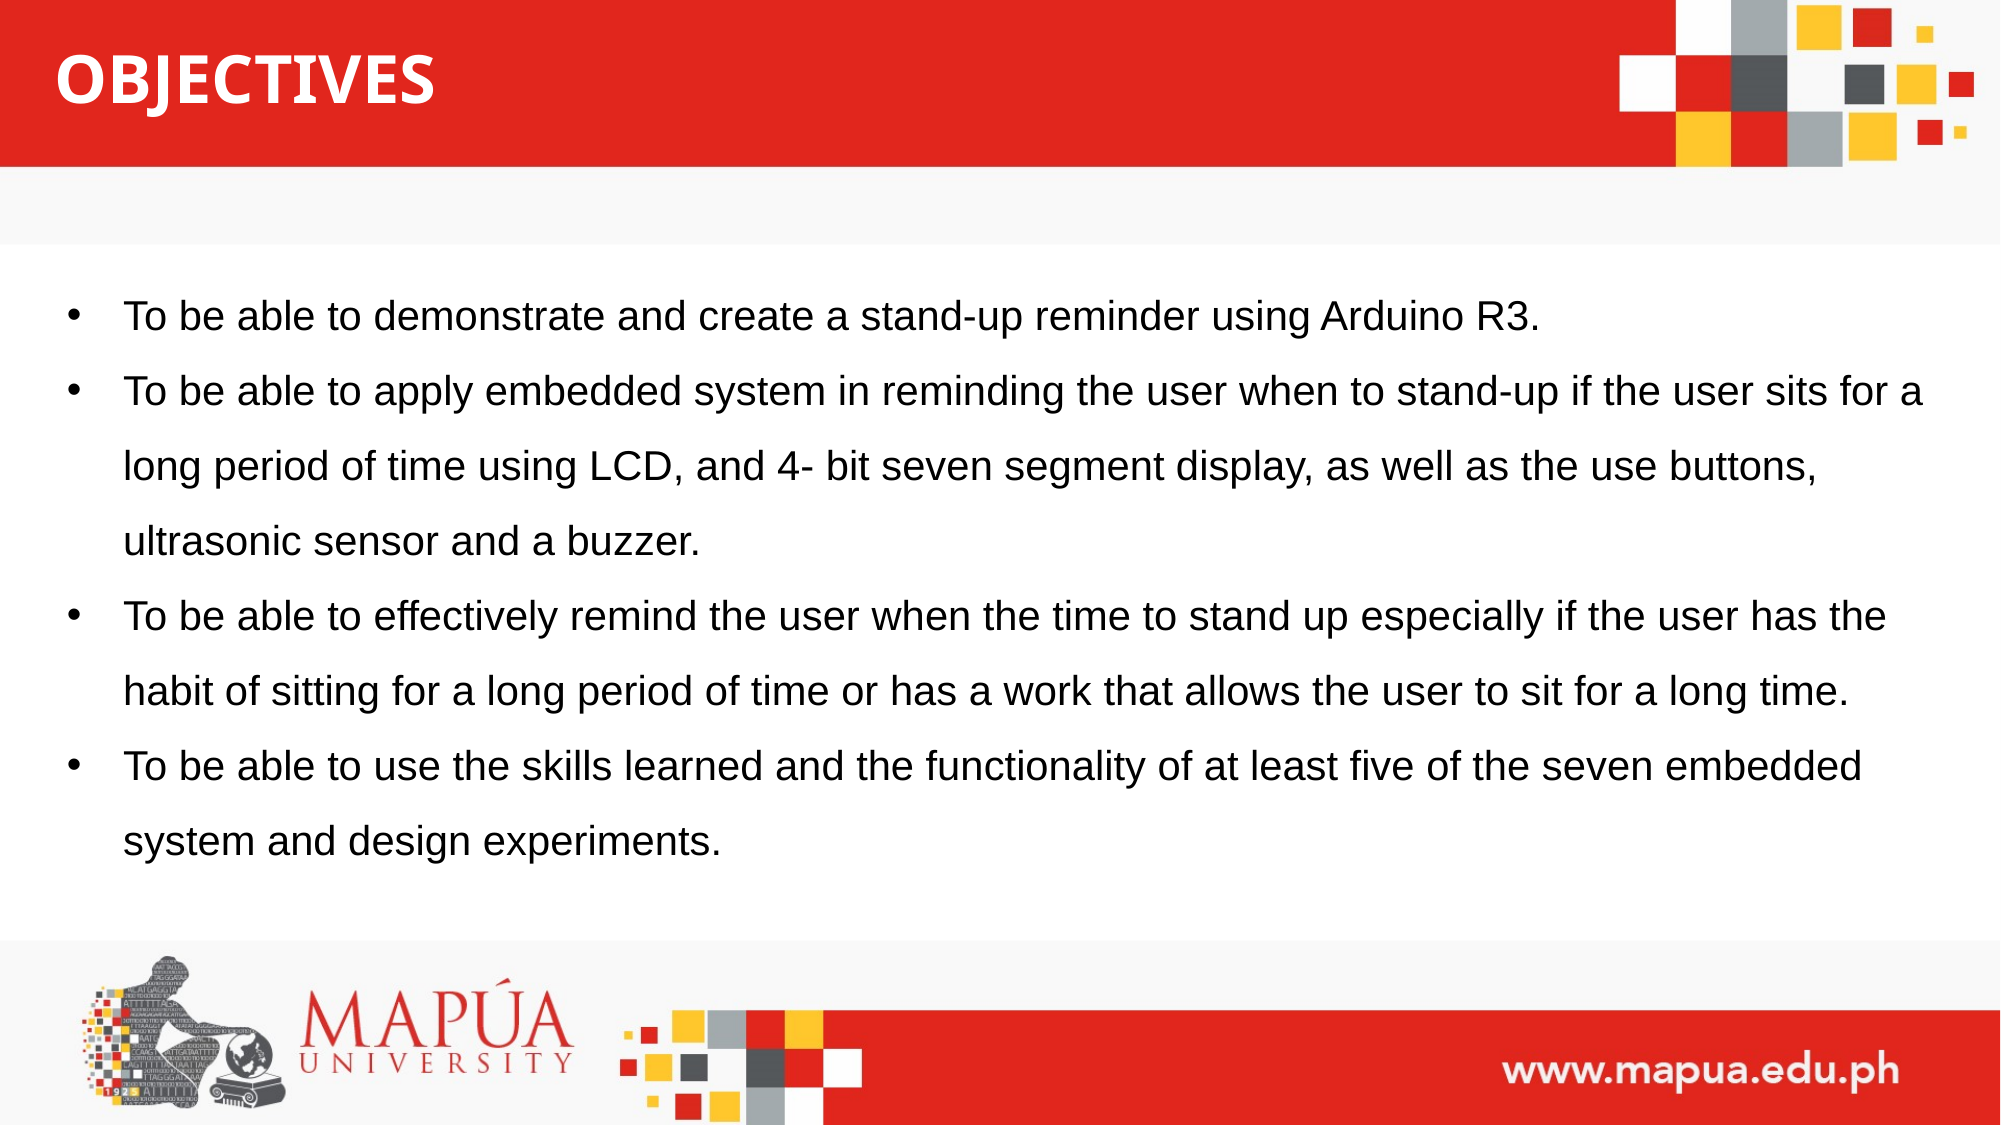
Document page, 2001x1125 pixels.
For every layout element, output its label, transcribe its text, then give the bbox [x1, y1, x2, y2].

title OBJECTIVES [39, 0, 1616, 164]
picture [0, 0, 2001, 1125]
text_box [0, 243, 2000, 942]
text_box To be able to demonstrate and create a stand-up reminder using Arduino R3. To be able to apply embedded system in reminding the user when to stand-up if the user sits for a long period of time using LCD, and 4- bit seven segment display, as well as the use buttons, ultrasonic sensor and a buzzer. To be able to effectively remind the user when the time to stand up especially if the user has the habit of sitting for a long period of time or has a work that allows the user to sit for a long time. To be able to use the skills learned and the functionality of at least five of the seven embedded system and design experiments. [51, 256, 1970, 872]
